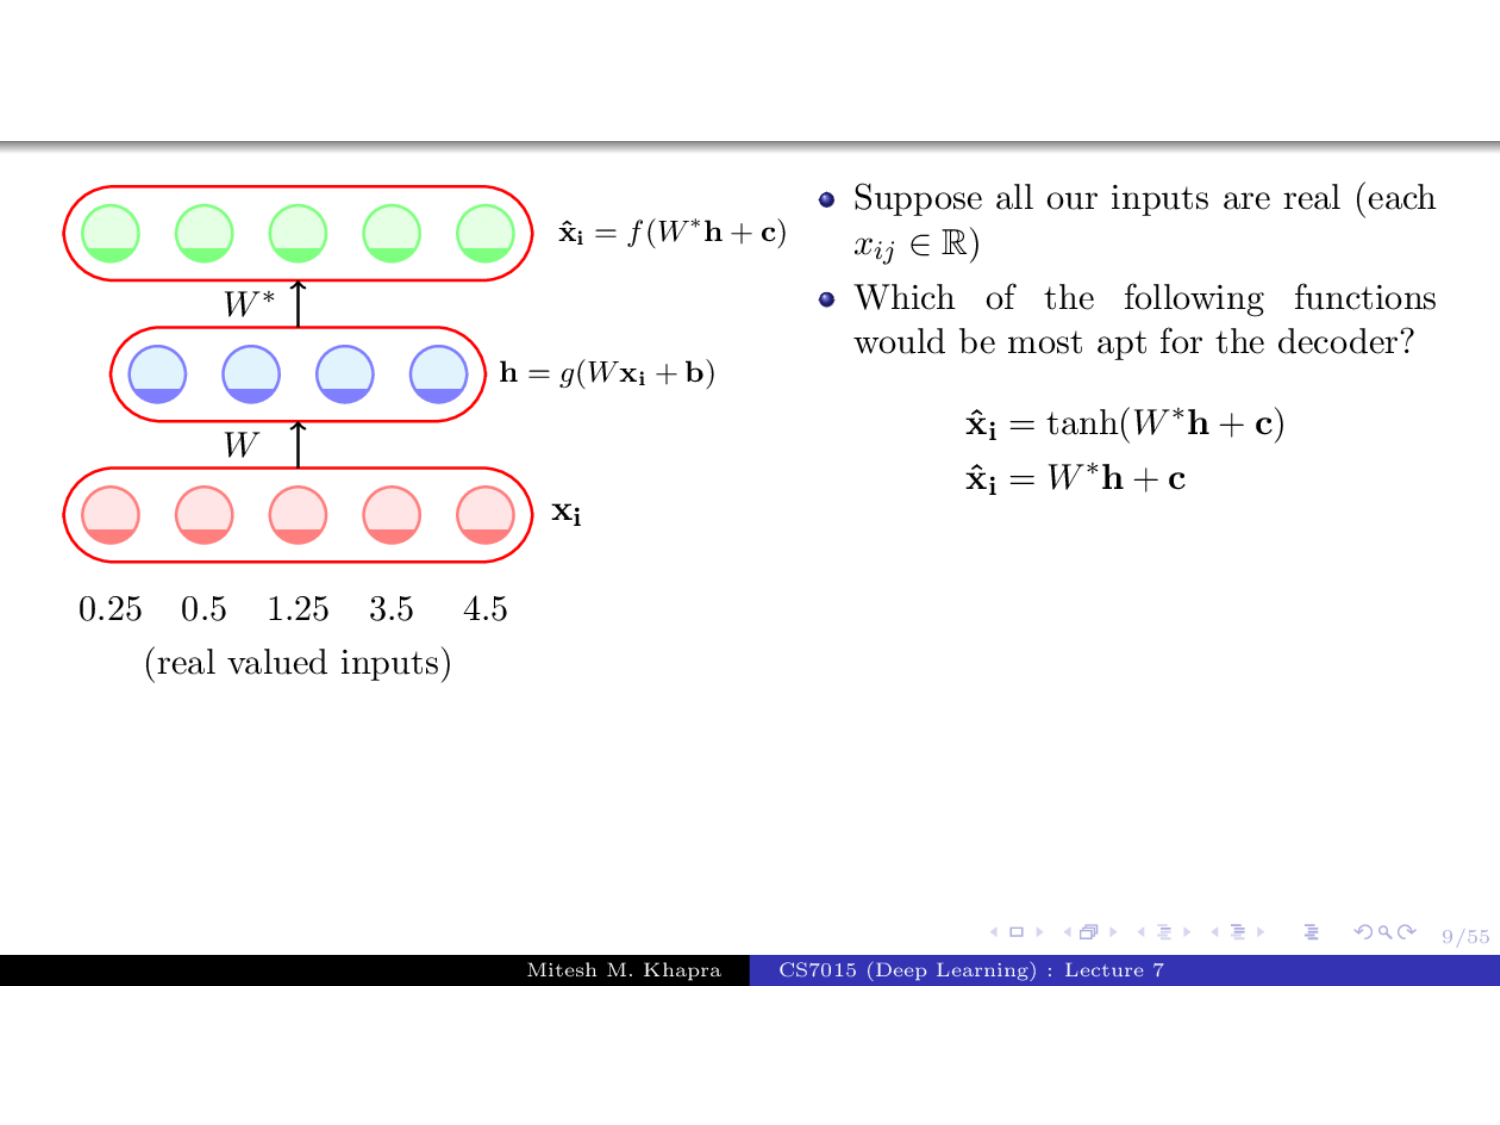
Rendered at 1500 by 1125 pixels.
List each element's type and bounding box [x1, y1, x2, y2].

picture [0, 141, 1500, 986]
